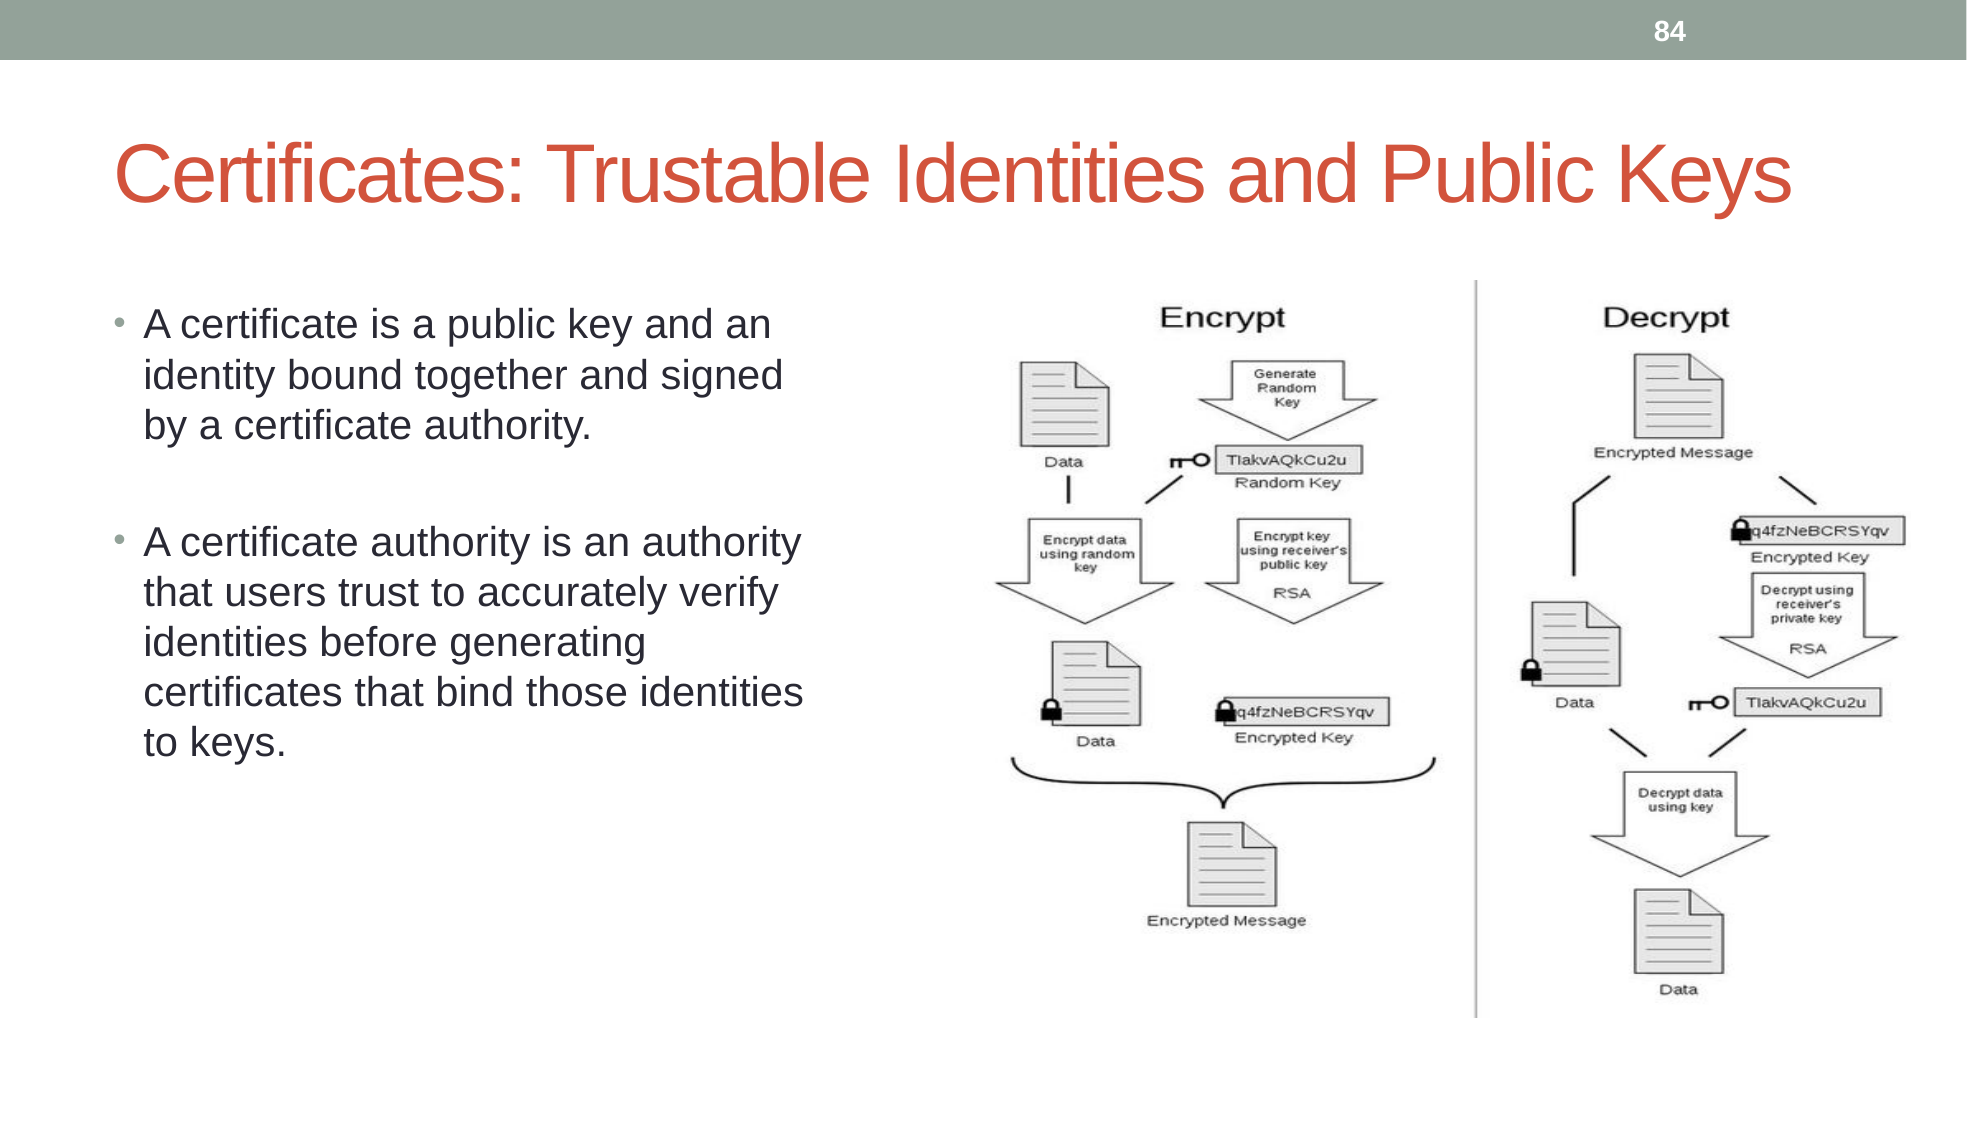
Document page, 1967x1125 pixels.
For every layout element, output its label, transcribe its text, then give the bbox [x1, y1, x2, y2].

list A certificate is a public key and an identity bound together and signed by a certificate authority. A certificate authority is an authority that users trust to accurately verify identities before generating certificates that bind those identities to keys. [98, 289, 854, 1090]
title Certificates: Trustable Identities and Public Keys [98, 87, 1869, 250]
picture [982, 280, 1911, 1018]
slide_number 84 [1638, 3, 1869, 57]
